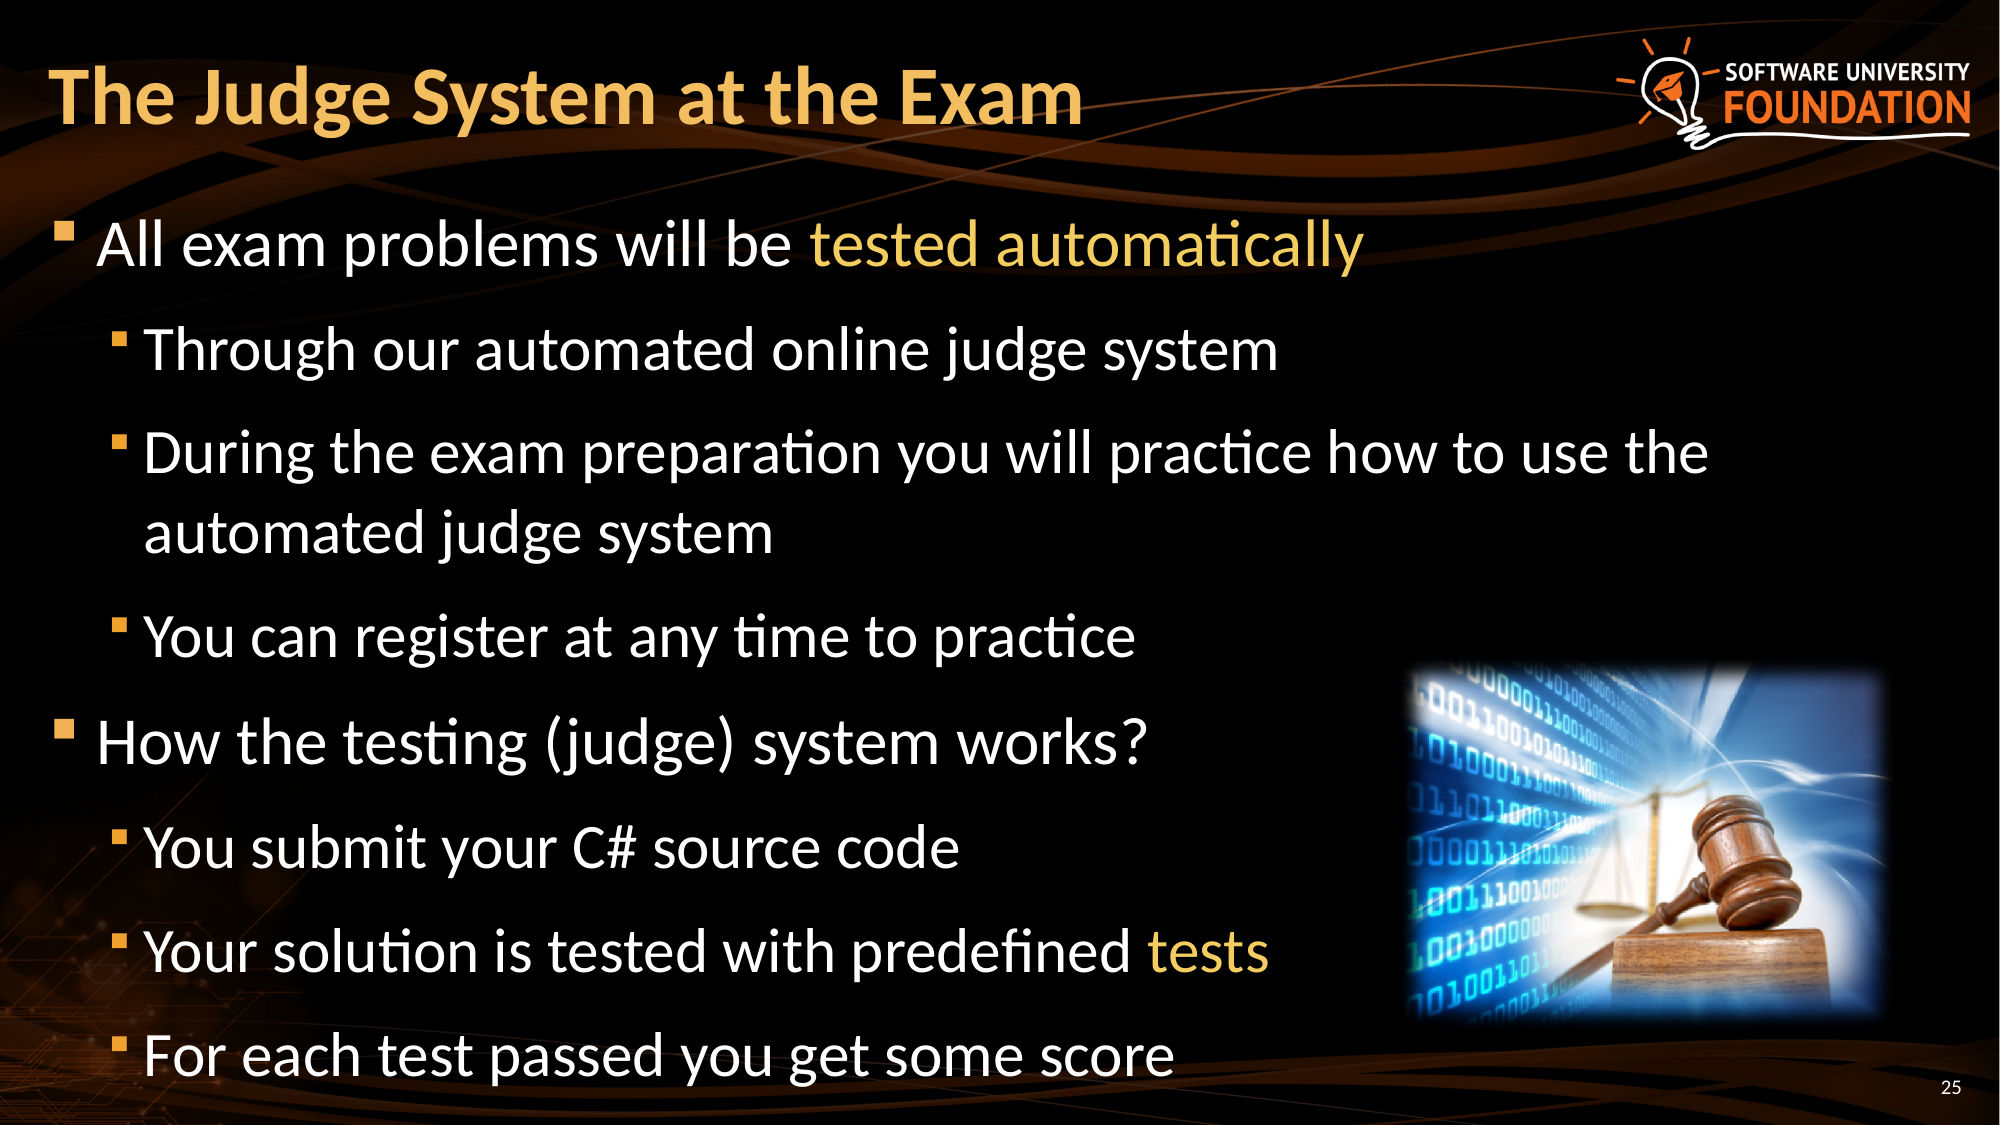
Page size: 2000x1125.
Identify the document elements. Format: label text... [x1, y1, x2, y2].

title The Judge System at the Exam [30, 6, 1602, 189]
picture [0, 0, 2000, 1125]
list All exam problems will be tested automatically Through our automated online judge system During the exam preparation you will practice how to use the automated judge system You can register at any time to practice How the testing (judge) system works? You submit your C# source code Your solution is tested with predefined tests For each test passed you get some score [31, 188, 1968, 1103]
